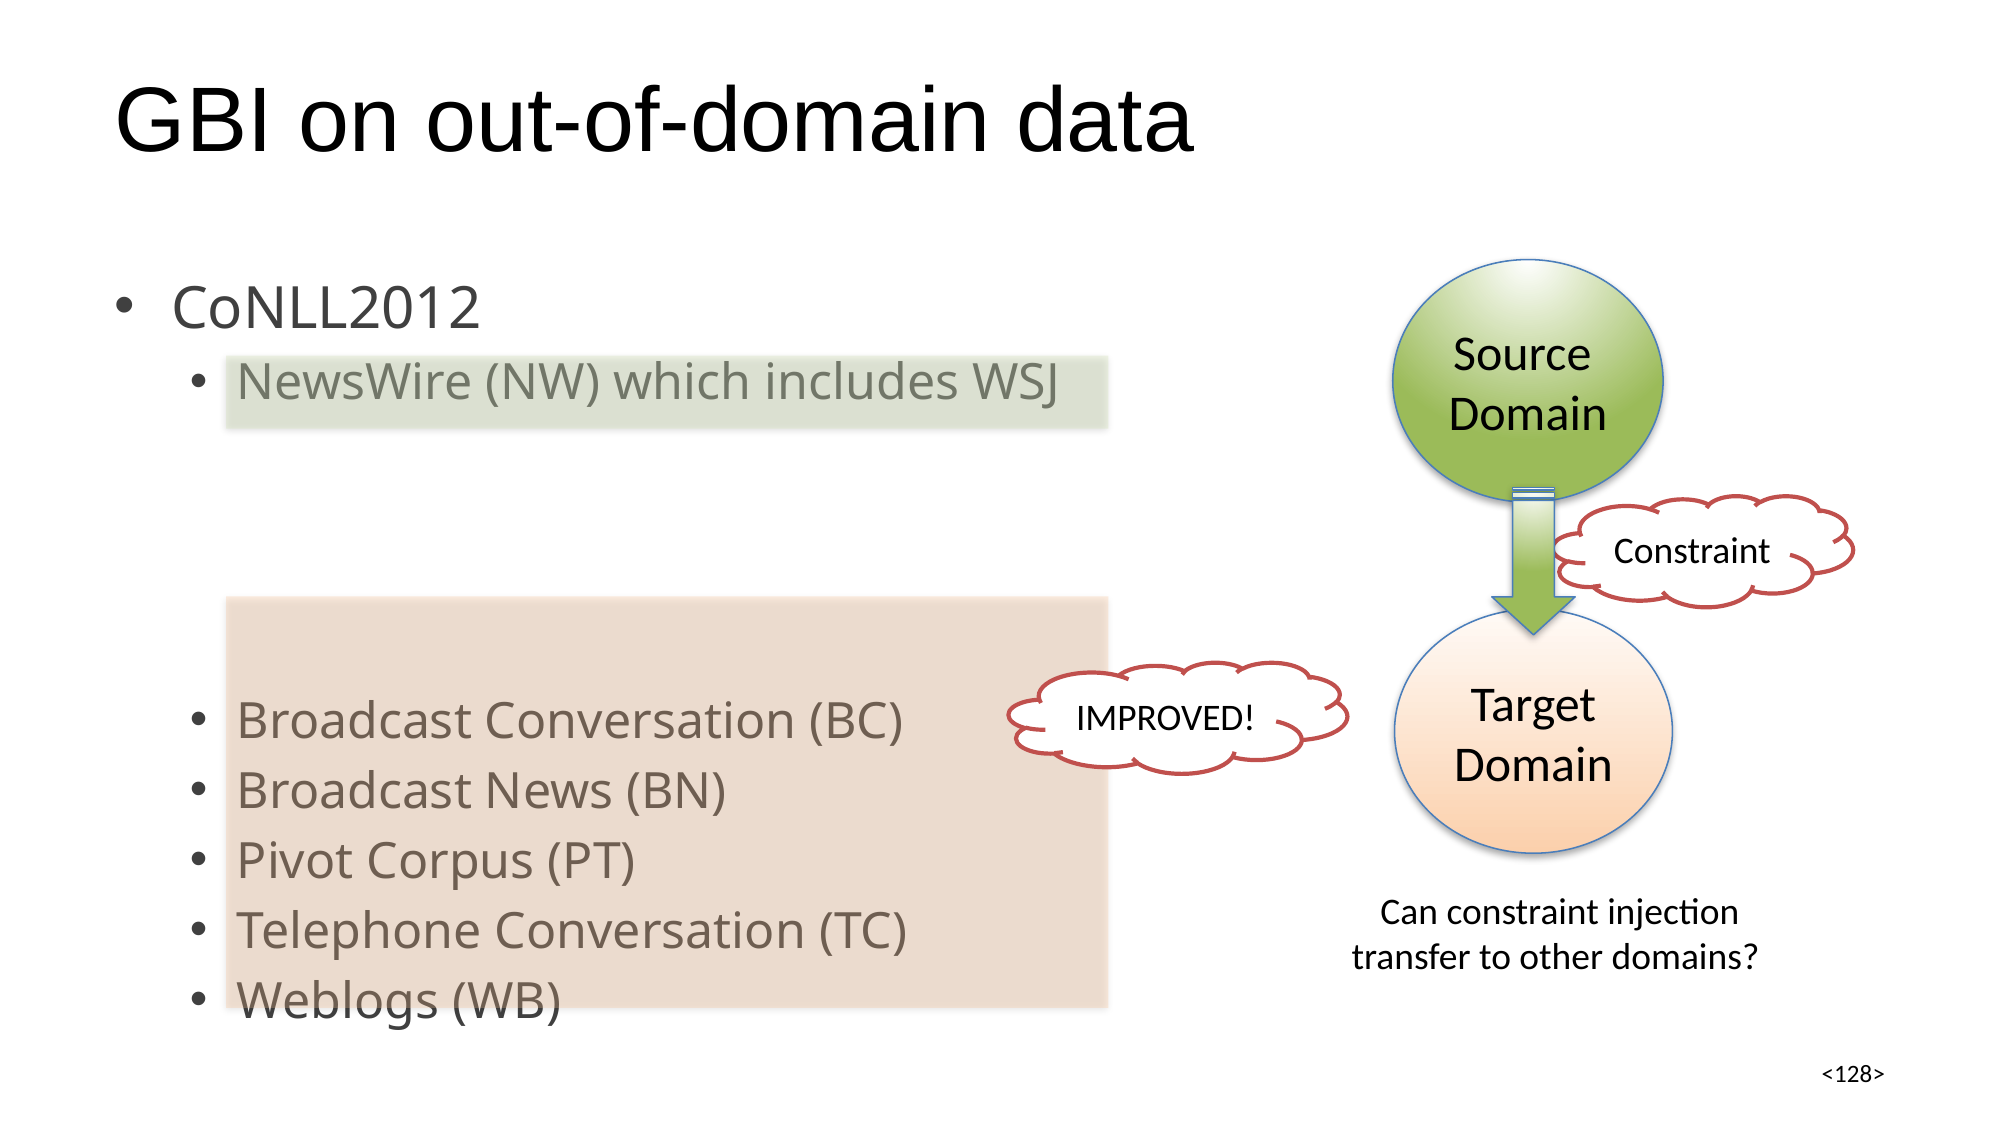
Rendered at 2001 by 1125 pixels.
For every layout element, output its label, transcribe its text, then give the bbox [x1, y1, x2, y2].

slide_number 127 [1433, 1042, 1900, 1103]
text_box Target Domain [1393, 612, 1674, 854]
text_box [225, 355, 1109, 429]
title GBI on out-of-domain data [99, 45, 1900, 233]
text_box Constraint [1559, 494, 1856, 610]
text_box [225, 596, 1109, 1009]
text_box Can constraint injection transfer to other domains? [1249, 880, 1871, 985]
list CoNLL2012 NewsWire (NW) which includes WSJ Broadcast Conversation (BC) Broadcast News (BN) Pivot Corpus (PT) Telephone Conversation (TC) Weblogs (WB) [99, 262, 1900, 1005]
text_box IMPROVED! [1006, 660, 1350, 776]
text_box Source Domain [1391, 258, 1664, 502]
text_box [1491, 492, 1576, 636]
text_box [1512, 487, 1555, 491]
